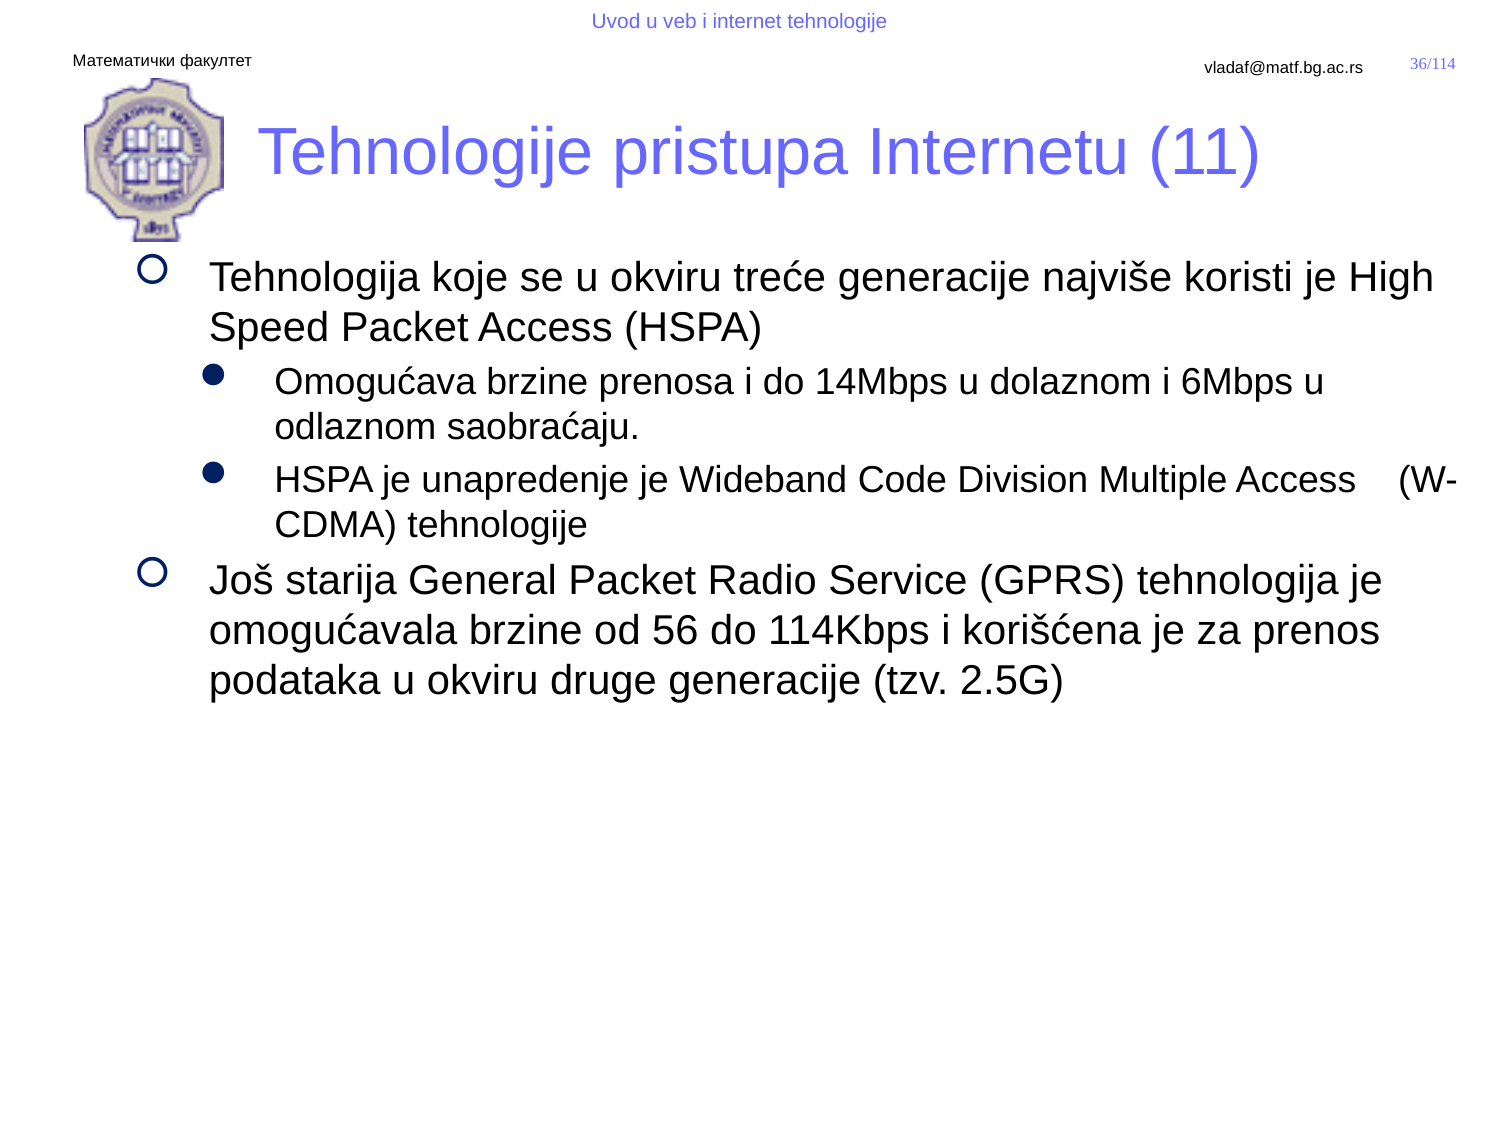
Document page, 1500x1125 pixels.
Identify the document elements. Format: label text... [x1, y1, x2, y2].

title Tehnologije pristupa Internetu (11) [242, 54, 1388, 242]
picture [84, 78, 224, 242]
list Tehnologija koje se u okviru treće generacije najviše koristi je High Speed Packet Access (HSPA) Omogućava brzine prenosa i do 14Mbps u dolaznom i 6Mbps u odlaznom saobraćaju. HSPA je unapredenje je Wideband Code Division Multiple Access (W-CDMA) tehnologije Još starija General Packet Radio Service (GPRS) tehnologija je omogućavala brzine od 56 do 114Kbps i korišćena je za prenos podataka u okviru druge generacije (tzv. 2.5G) [53, 242, 1483, 598]
